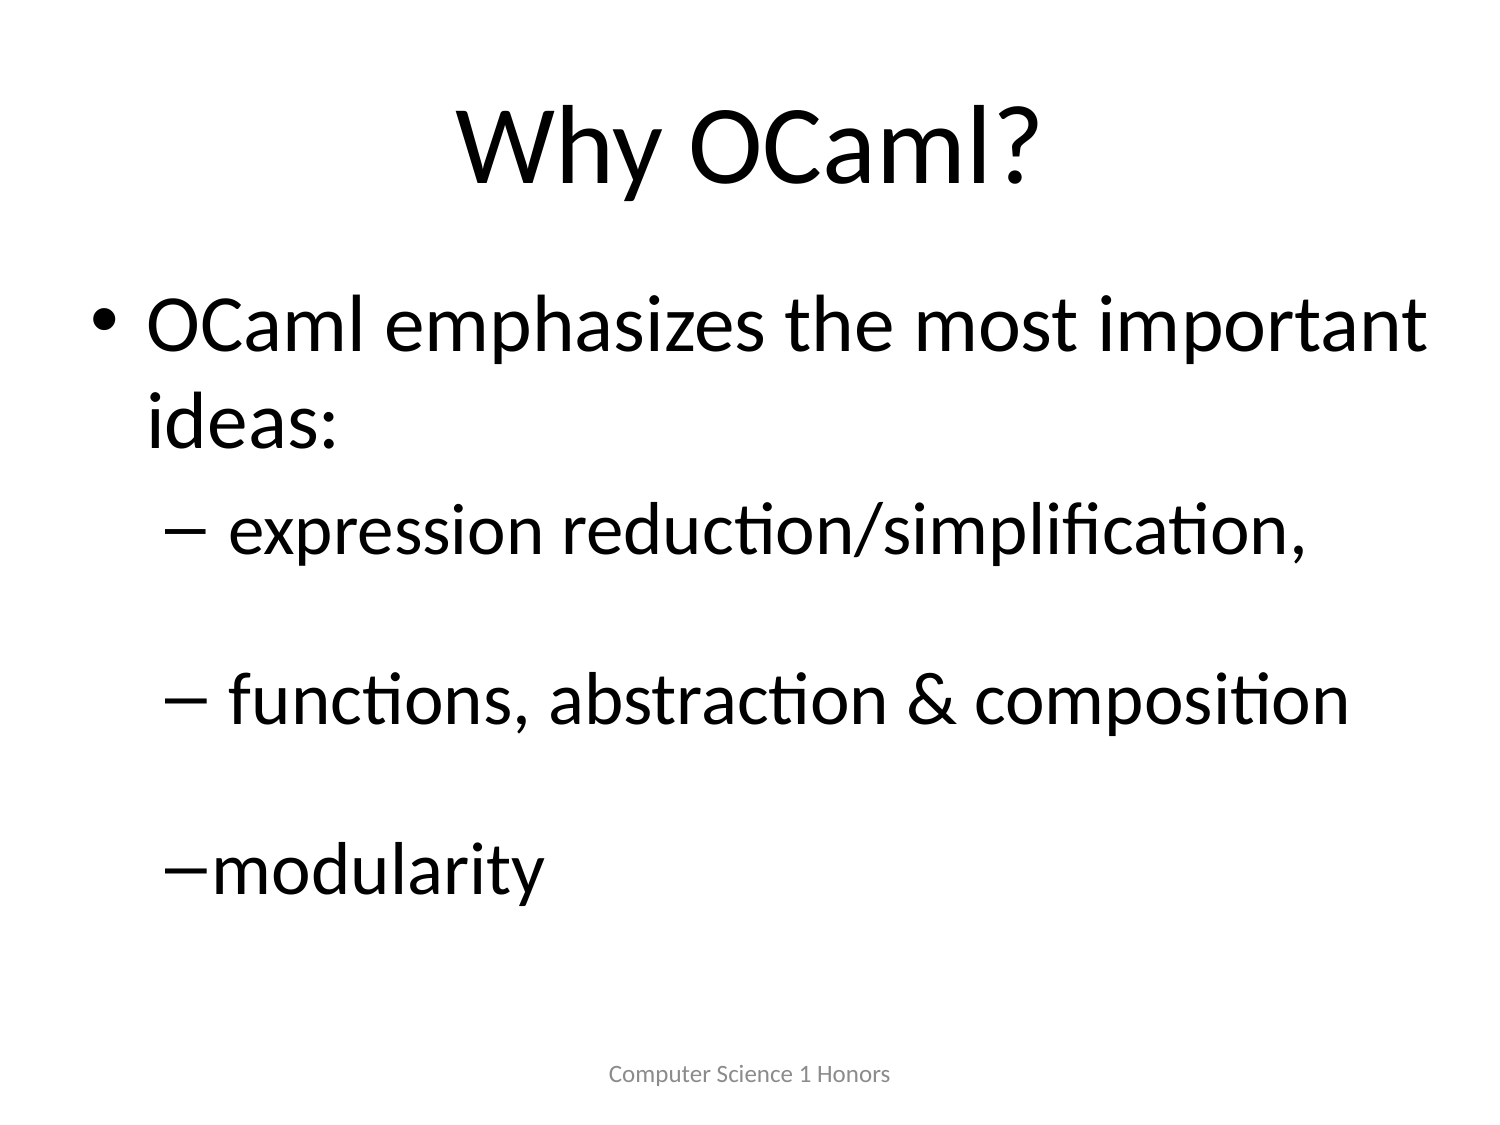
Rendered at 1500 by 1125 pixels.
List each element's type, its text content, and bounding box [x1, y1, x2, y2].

footer Computer Science 1 Honors [512, 1042, 988, 1103]
list OCaml emphasizes the most important ideas: expression reduction/simplification, functions, abstraction & composition modularity [75, 262, 1469, 1005]
title Why OCaml? [75, 45, 1425, 233]
